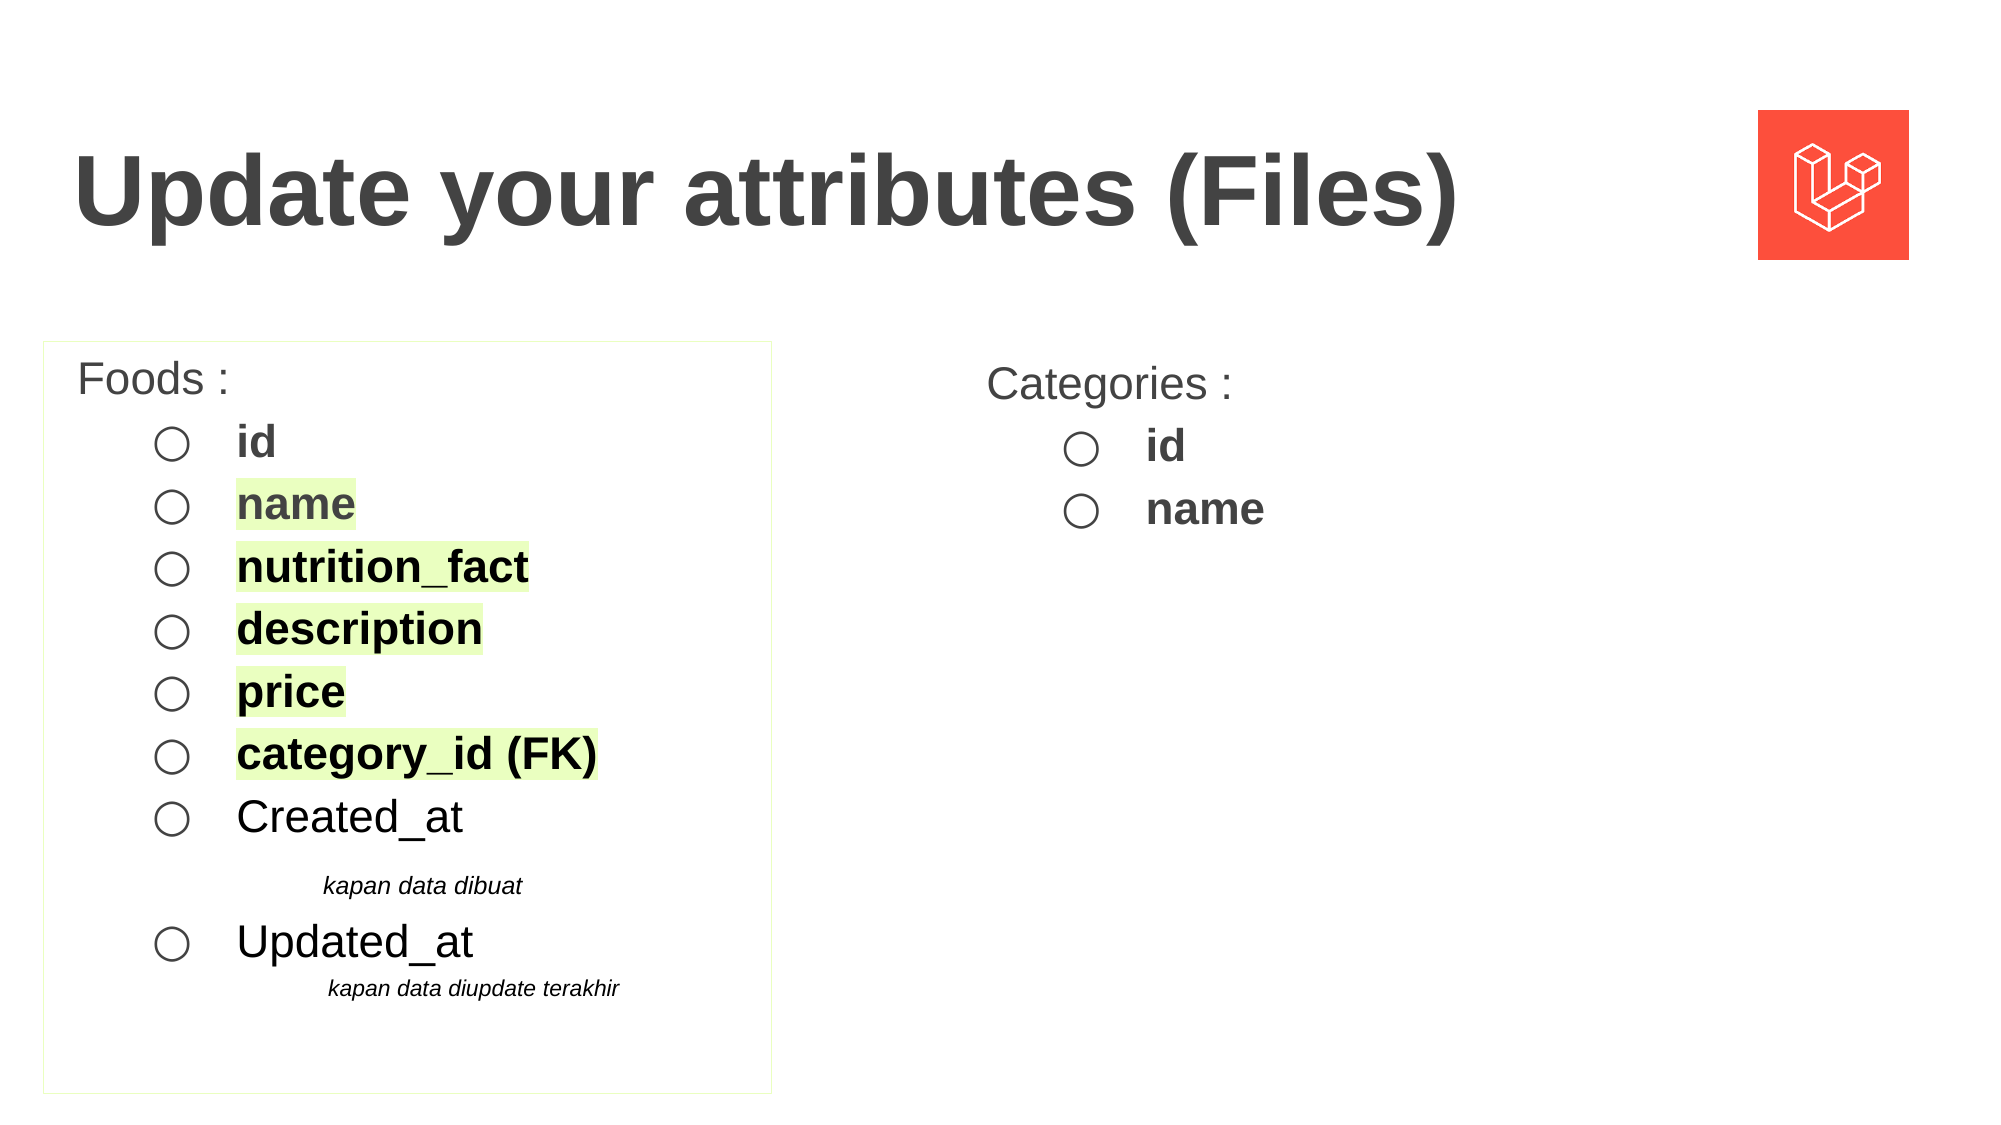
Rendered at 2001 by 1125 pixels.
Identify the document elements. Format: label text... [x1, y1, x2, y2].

title Update your attributes (Files) [58, 91, 1675, 279]
list Foods : id name nutrition_fact description price category_id (FK) Created_at kapan data dibuat Updated_at kapan data diupdate terakhir [43, 341, 772, 1094]
text_box Categories : id name [952, 346, 1526, 583]
picture [1758, 110, 1909, 261]
